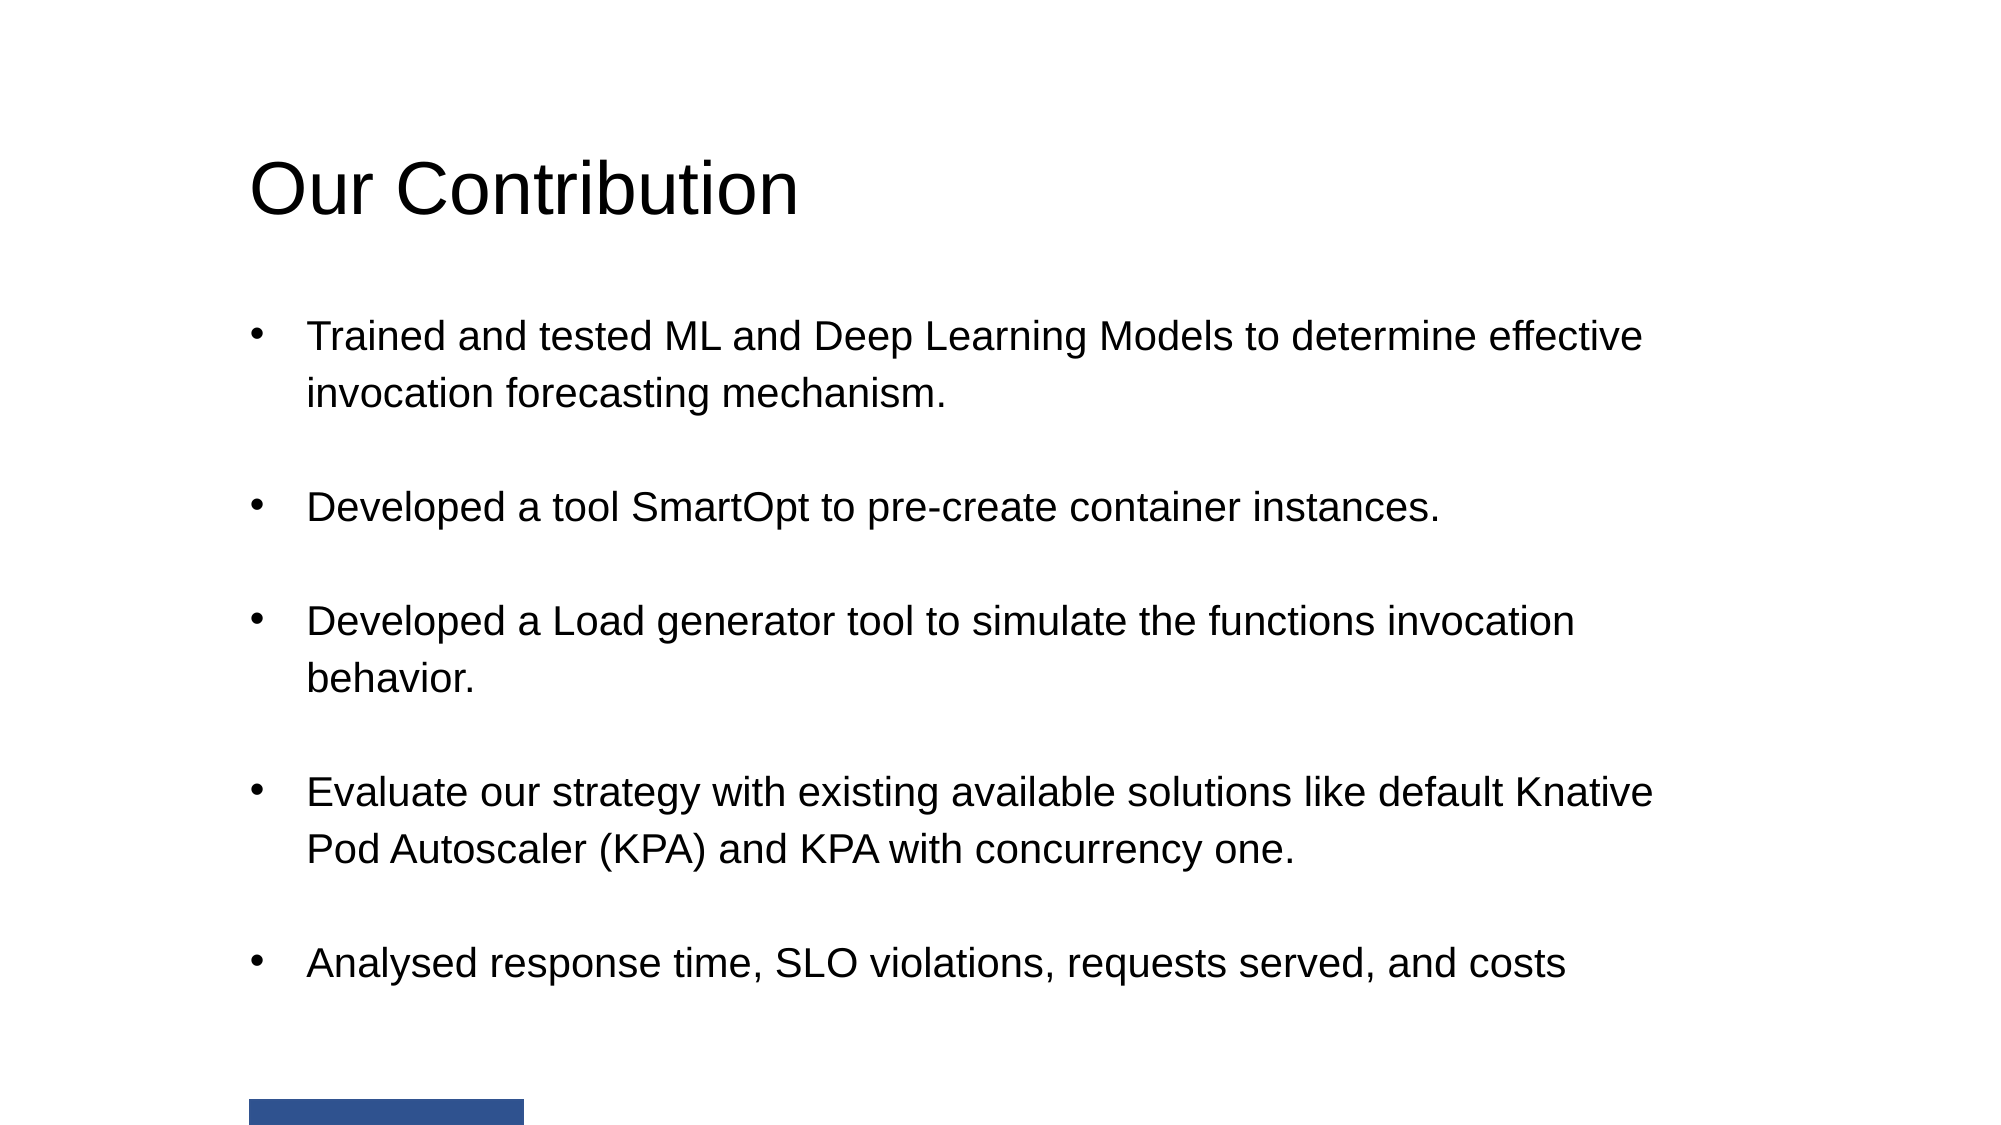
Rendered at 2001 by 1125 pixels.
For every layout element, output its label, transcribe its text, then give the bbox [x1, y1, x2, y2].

list Trained and tested ML and Deep Learning Models to determine effective invocation forecasting mechanism. Developed a tool SmartOpt to pre-create container instances. Developed a Load generator tool to simulate the functions invocation behavior. Evaluate our strategy with existing available solutions like default Knative Pod Autoscaler (KPA) and KPA with concurrency one. Analysed response time, SLO violations, requests served, and costs [249, 301, 1698, 962]
title Our Contribution [249, 163, 1931, 231]
text_box [249, 1099, 524, 1125]
